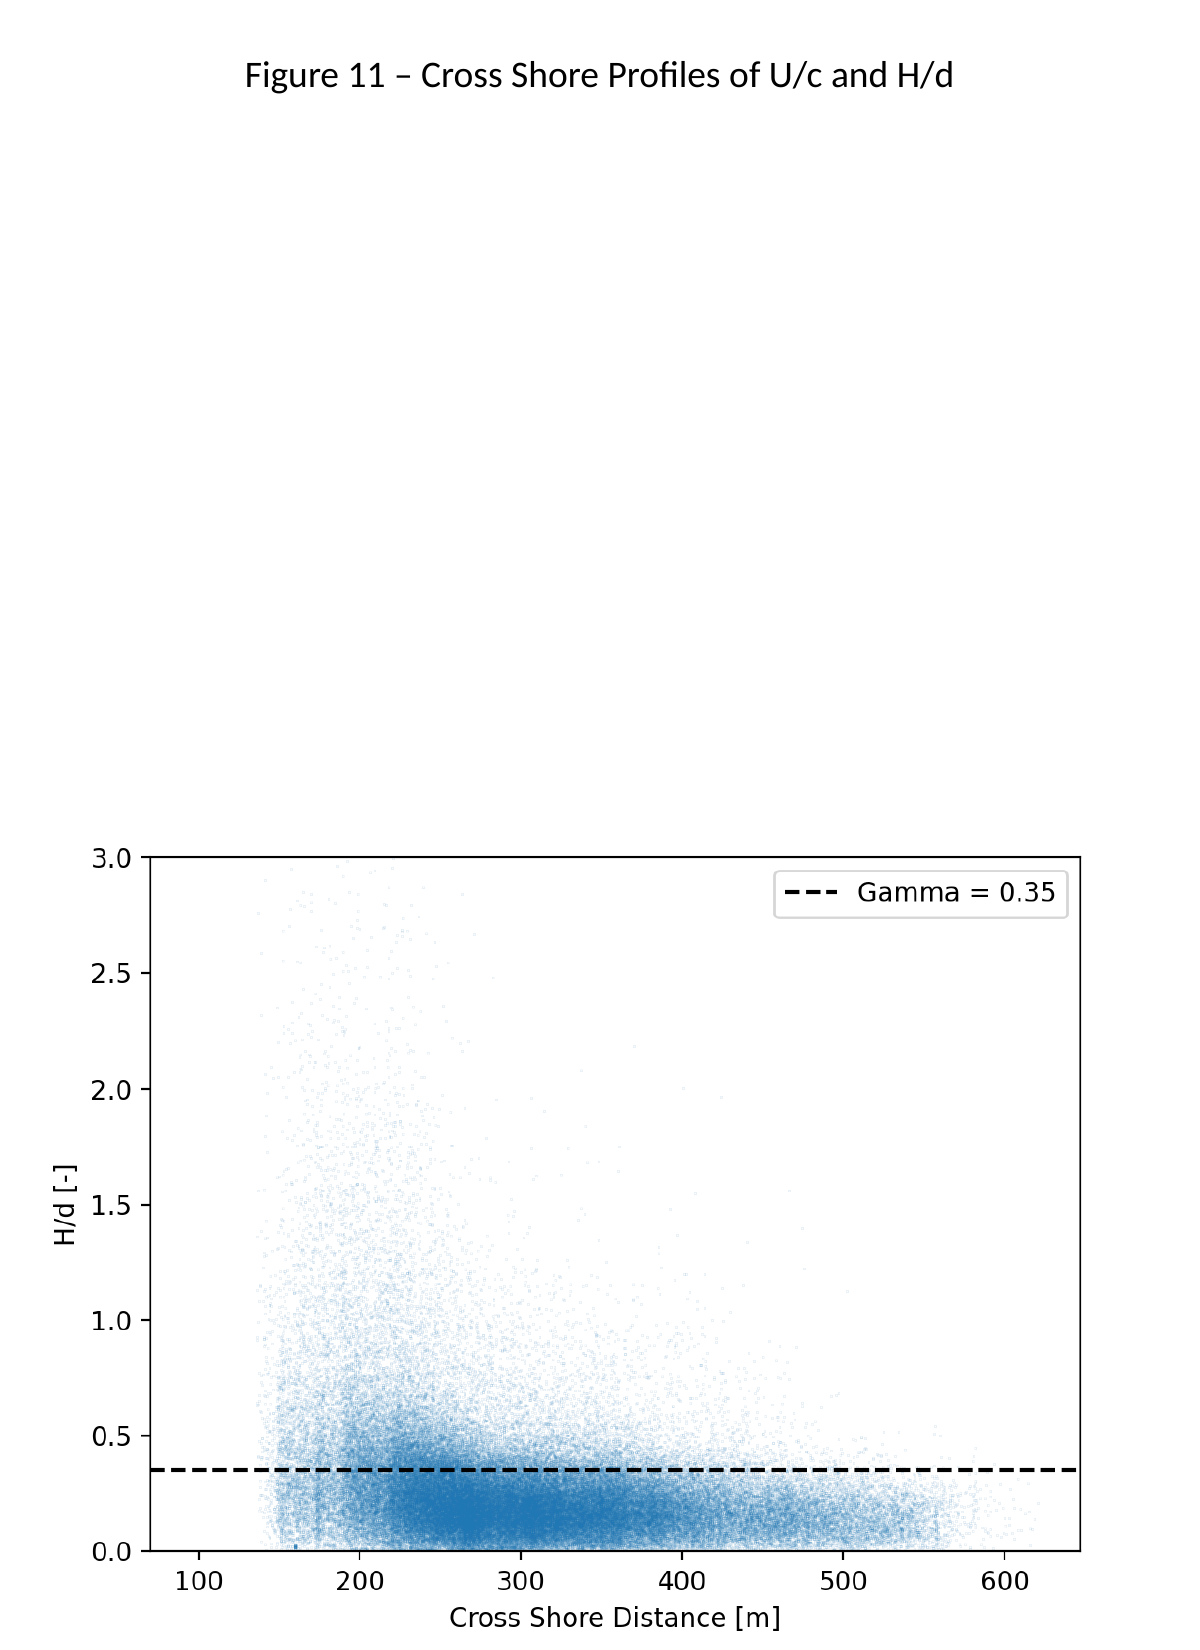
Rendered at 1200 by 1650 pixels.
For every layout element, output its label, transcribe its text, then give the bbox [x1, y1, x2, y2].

text_box Figure 11 – Cross Shore Profiles of U/c and H/d [0, 42, 1200, 102]
picture [0, 749, 1200, 1650]
